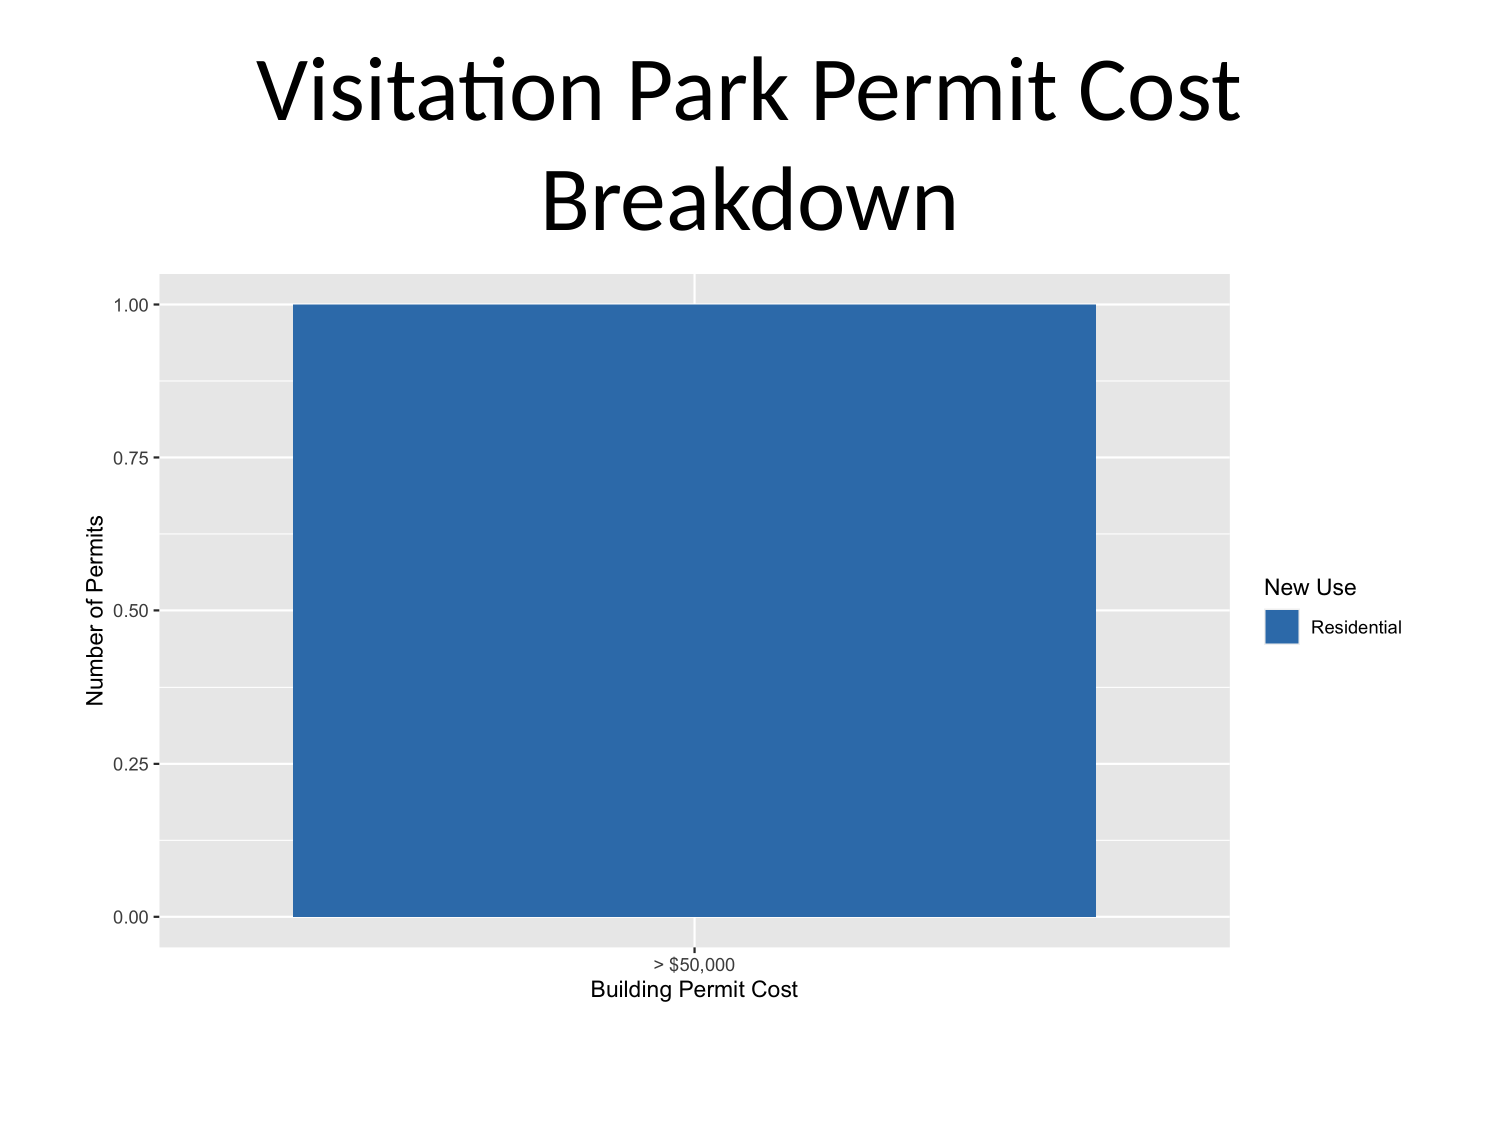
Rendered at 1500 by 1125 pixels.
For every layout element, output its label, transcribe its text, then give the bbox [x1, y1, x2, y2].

title Visitation Park Permit Cost Breakdown [75, 45, 1425, 233]
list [74, 262, 1426, 1013]
